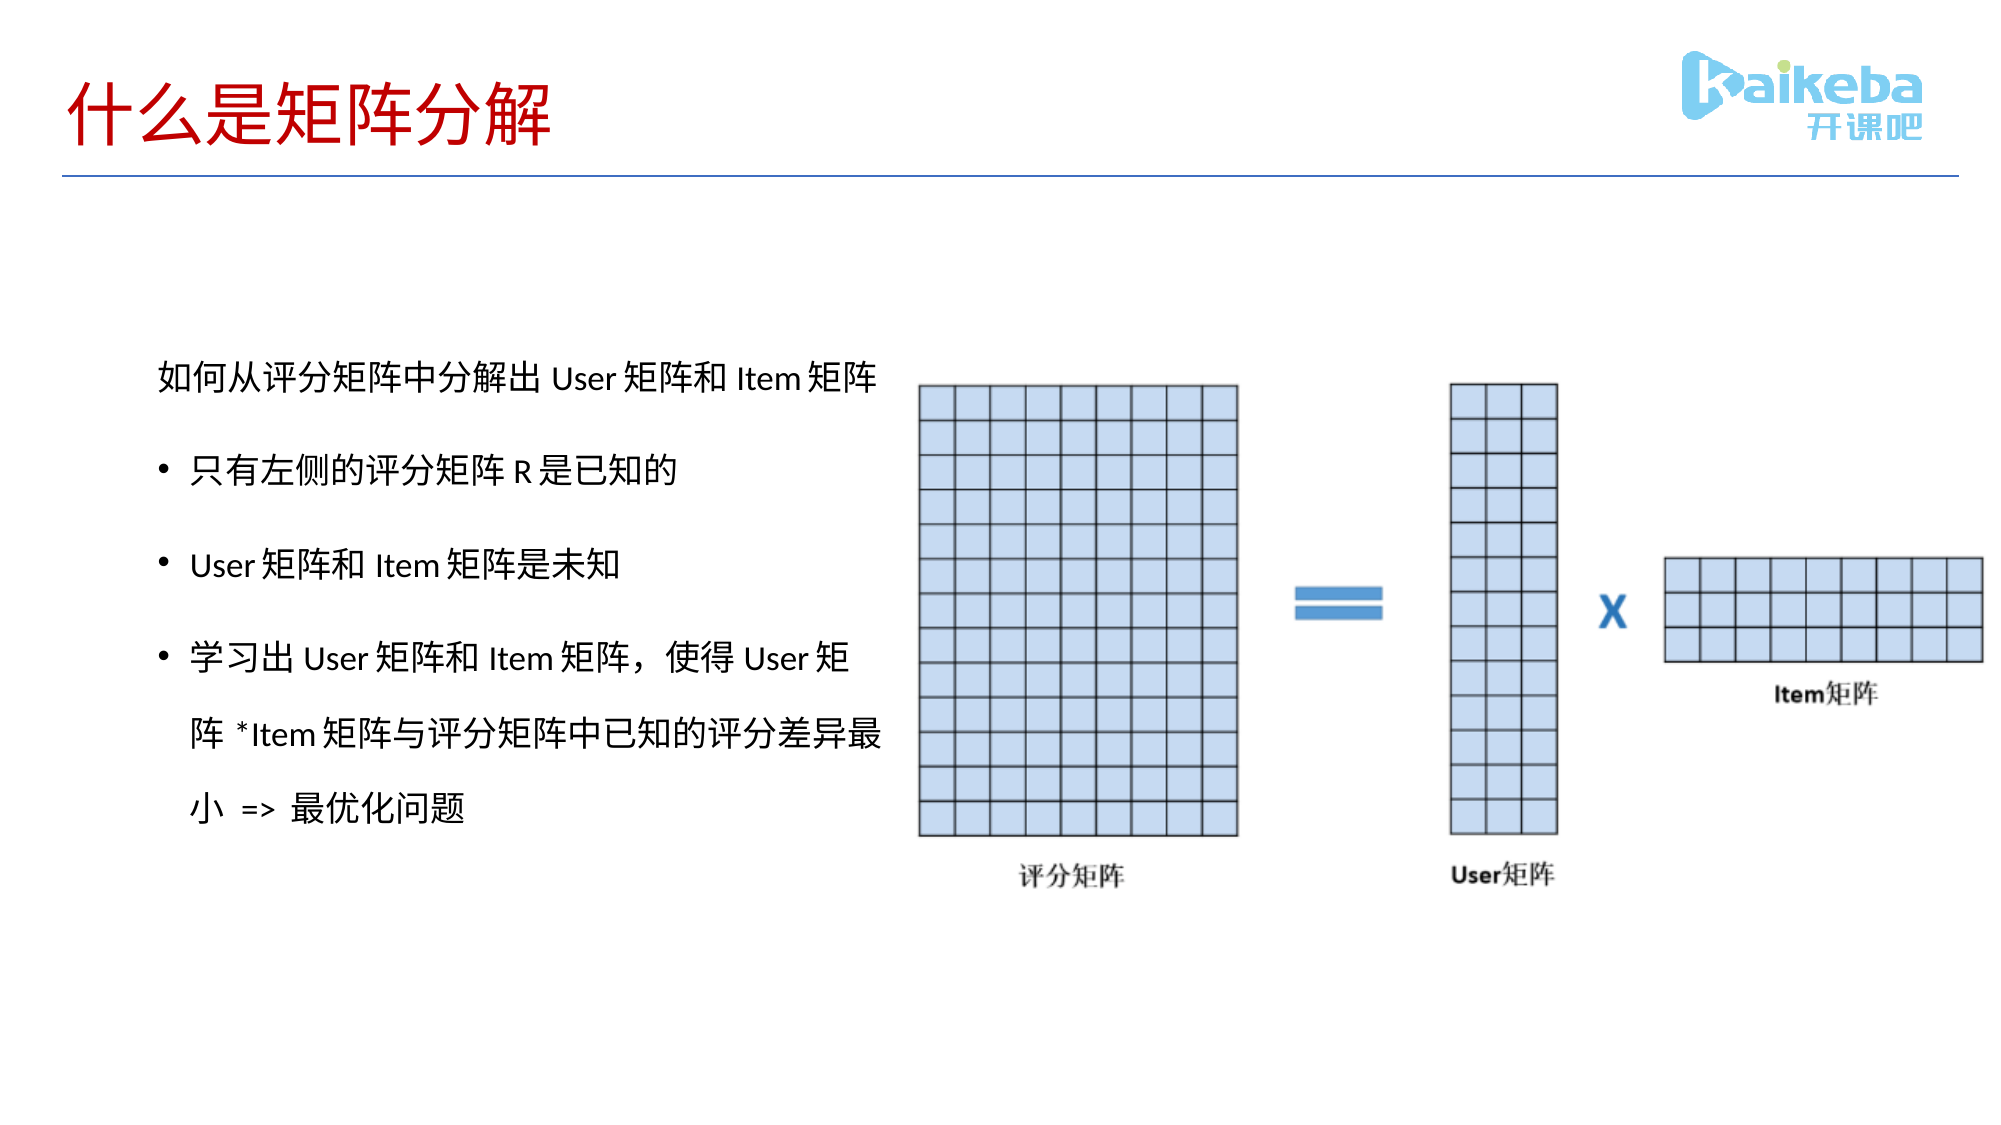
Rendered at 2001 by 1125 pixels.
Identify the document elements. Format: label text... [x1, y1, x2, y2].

title 什么是矩阵分解 [57, 59, 1728, 167]
text_box 如何从评分矩阵中分解出User矩阵和Item矩阵 只有左侧的评分矩阵R是已知的 User矩阵和Item矩阵是未知 学习出User矩阵和Item矩阵，使得User矩阵*Item矩阵与评分矩阵中已知的评分差异最小 => 最优化问题 [150, 317, 893, 895]
text_box 表示用户u 对item i 的评分 当 >0时，表示有评分，当=0时，表示没有评分， 表示用户u 的向量，k维列向量 表示item i 的向量，k维列向量 用户矩阵X，用户数为N 商品矩阵Y，商品数为M [1653, 21, 1950, 167]
picture [904, 373, 1990, 895]
